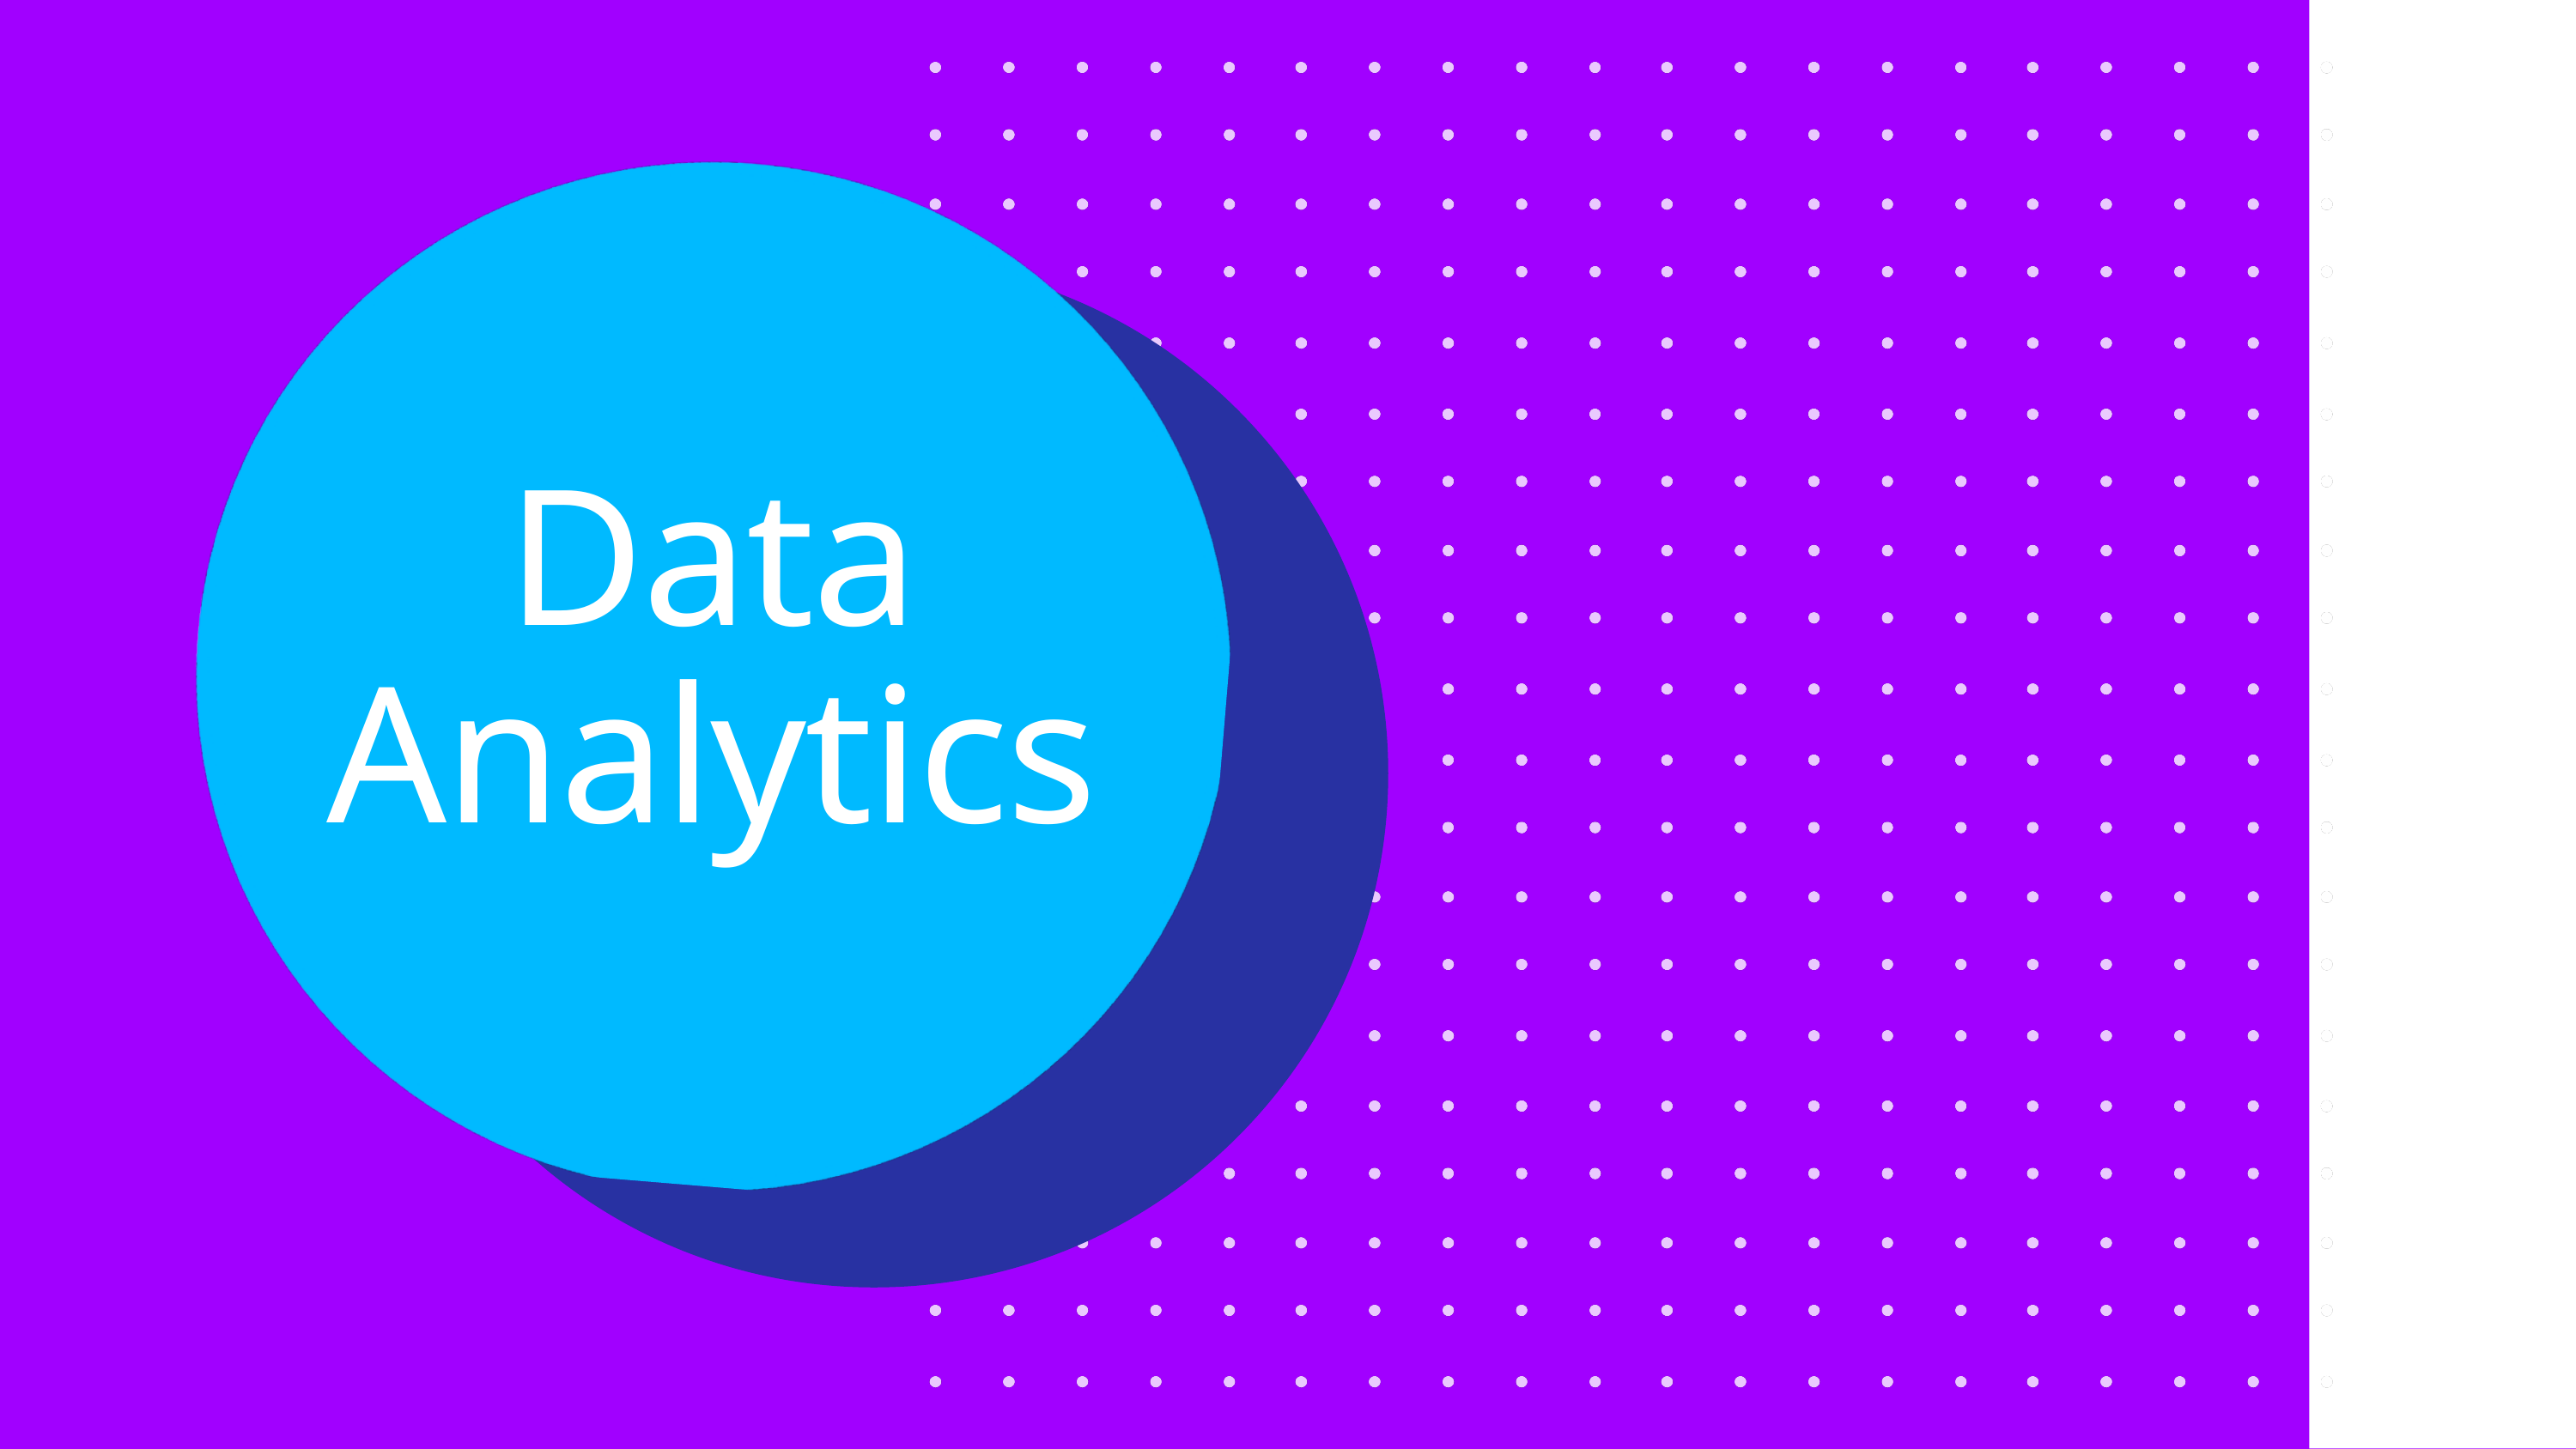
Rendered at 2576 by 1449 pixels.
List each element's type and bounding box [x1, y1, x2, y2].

text_box [2309, 0, 2576, 1449]
text_box [921, 57, 2337, 1392]
text_box [155, 115, 1388, 1288]
